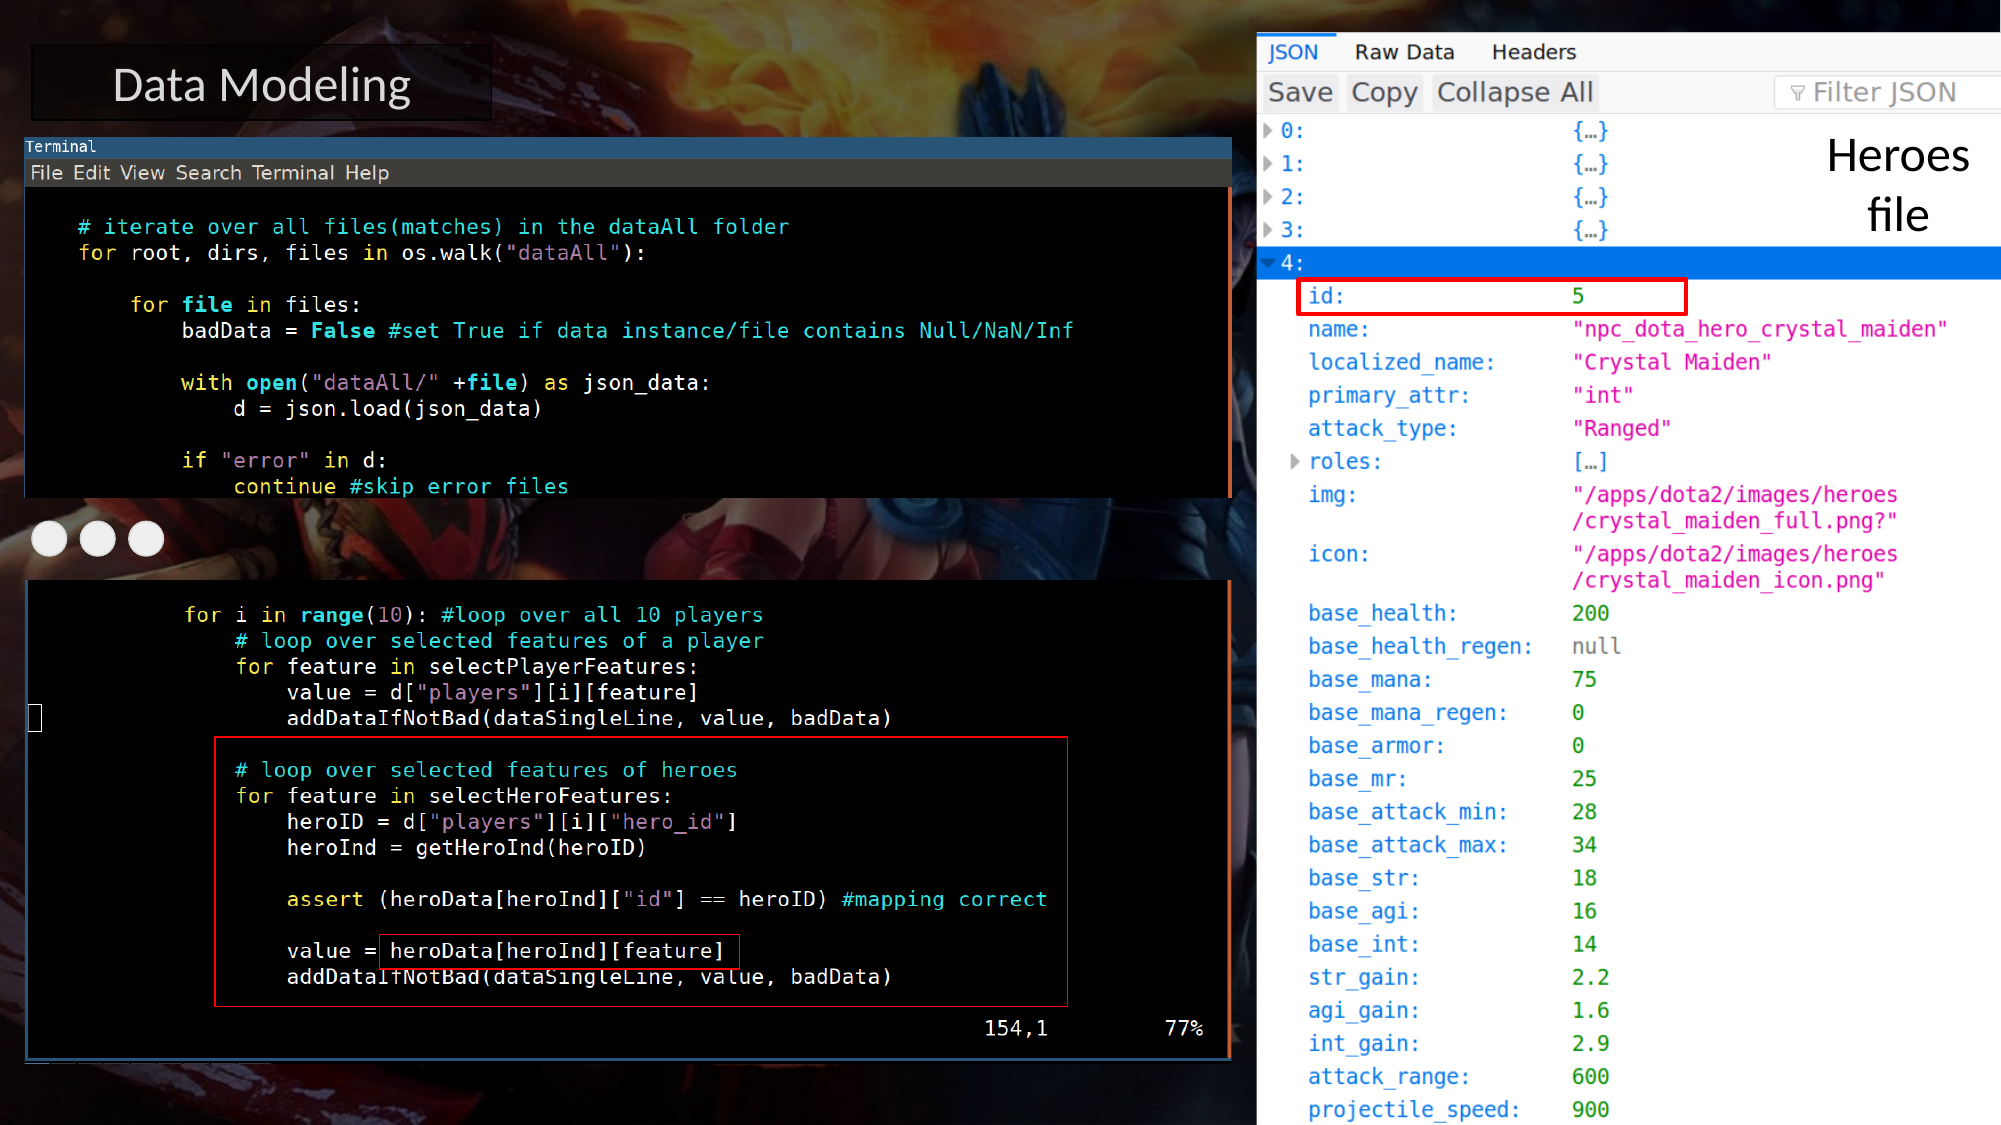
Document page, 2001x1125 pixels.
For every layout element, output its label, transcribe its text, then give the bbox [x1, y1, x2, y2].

text_box [128, 521, 164, 556]
picture [0, 0, 2001, 1125]
text_box [31, 521, 67, 556]
text_box [80, 521, 116, 556]
text_box Data Modeling [31, 44, 492, 121]
